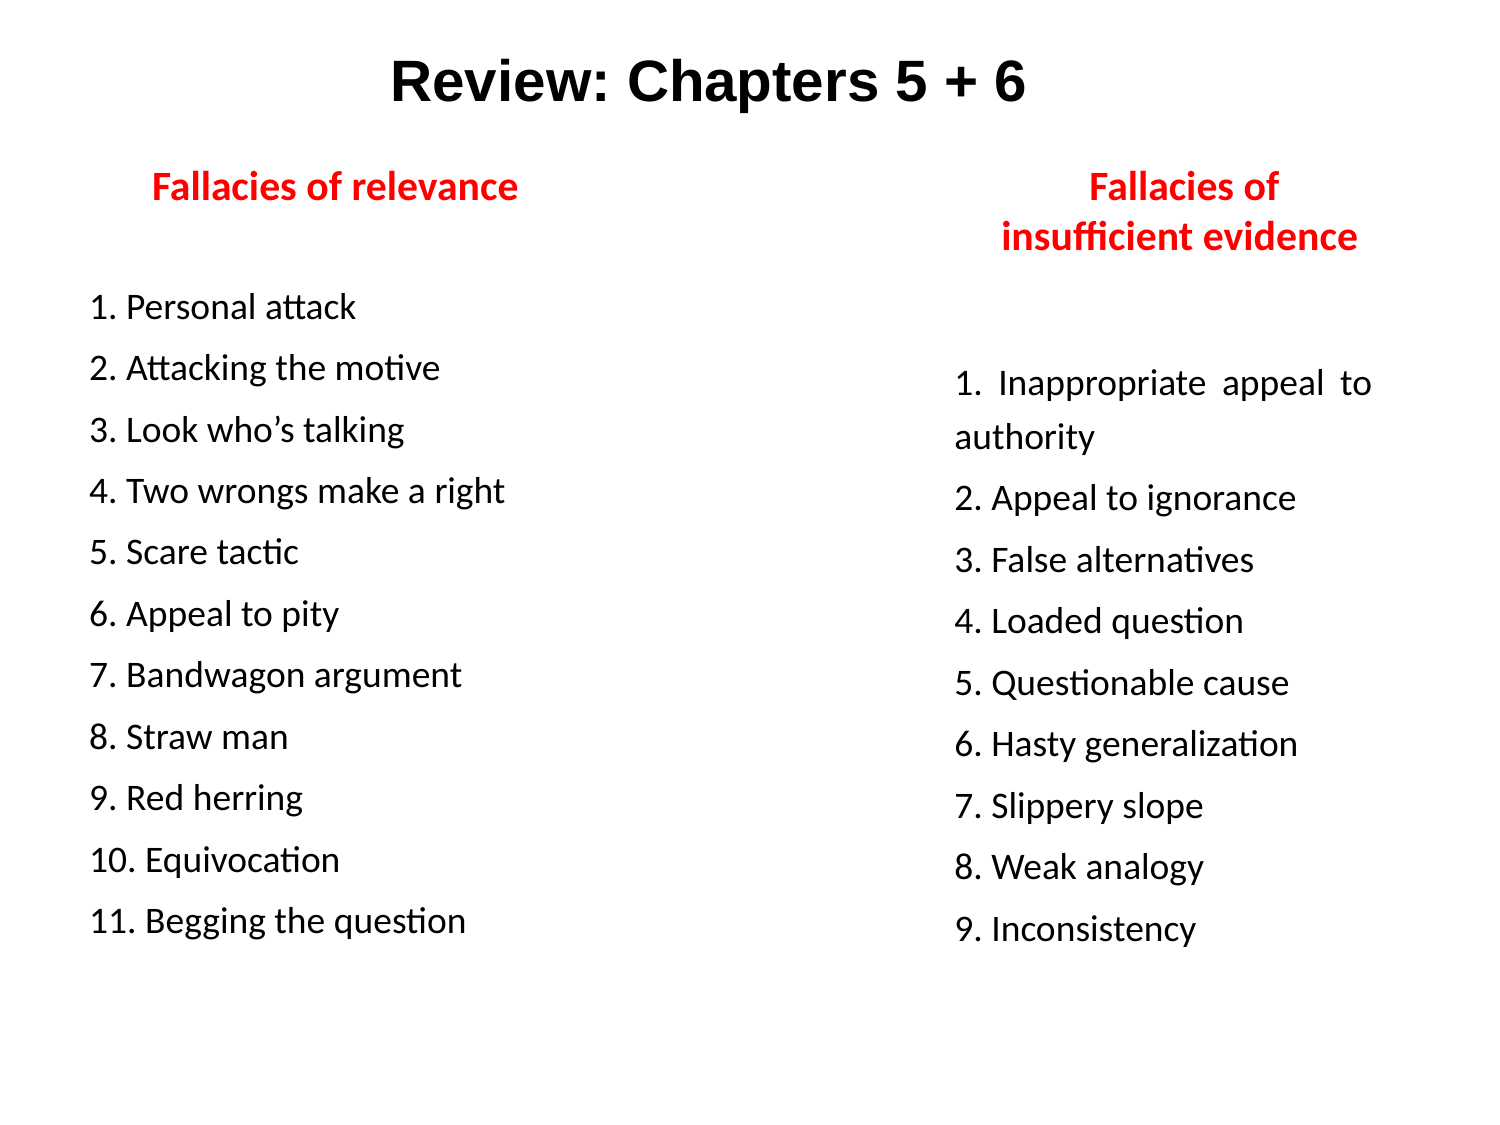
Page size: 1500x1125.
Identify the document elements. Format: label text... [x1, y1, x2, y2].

text_box Review: Chapters 5 + 6 [296, 35, 1139, 121]
text_box 1. Inappropriate appeal to authority 2. Appeal to ignorance 3. False alternatives 4. Loaded question 5. Questionable cause 6. Hasty generalization 7. Slippery slope 8. Weak analogy 9. Inconsistency [939, 341, 1388, 895]
text_box 1. Personal attack 2. Attacking the motive 3. Look who’s talking 4. Two wrongs make a right 5. Scare tactic 6. Appeal to pity 7. Bandwagon argument 8. Straw man 9. Red herring 10. Equivocation 11. Begging the question [74, 265, 636, 1008]
text_box Fallacies of insufficient evidence [981, 151, 1388, 226]
subtitle Fallacies of relevance [114, 151, 553, 227]
